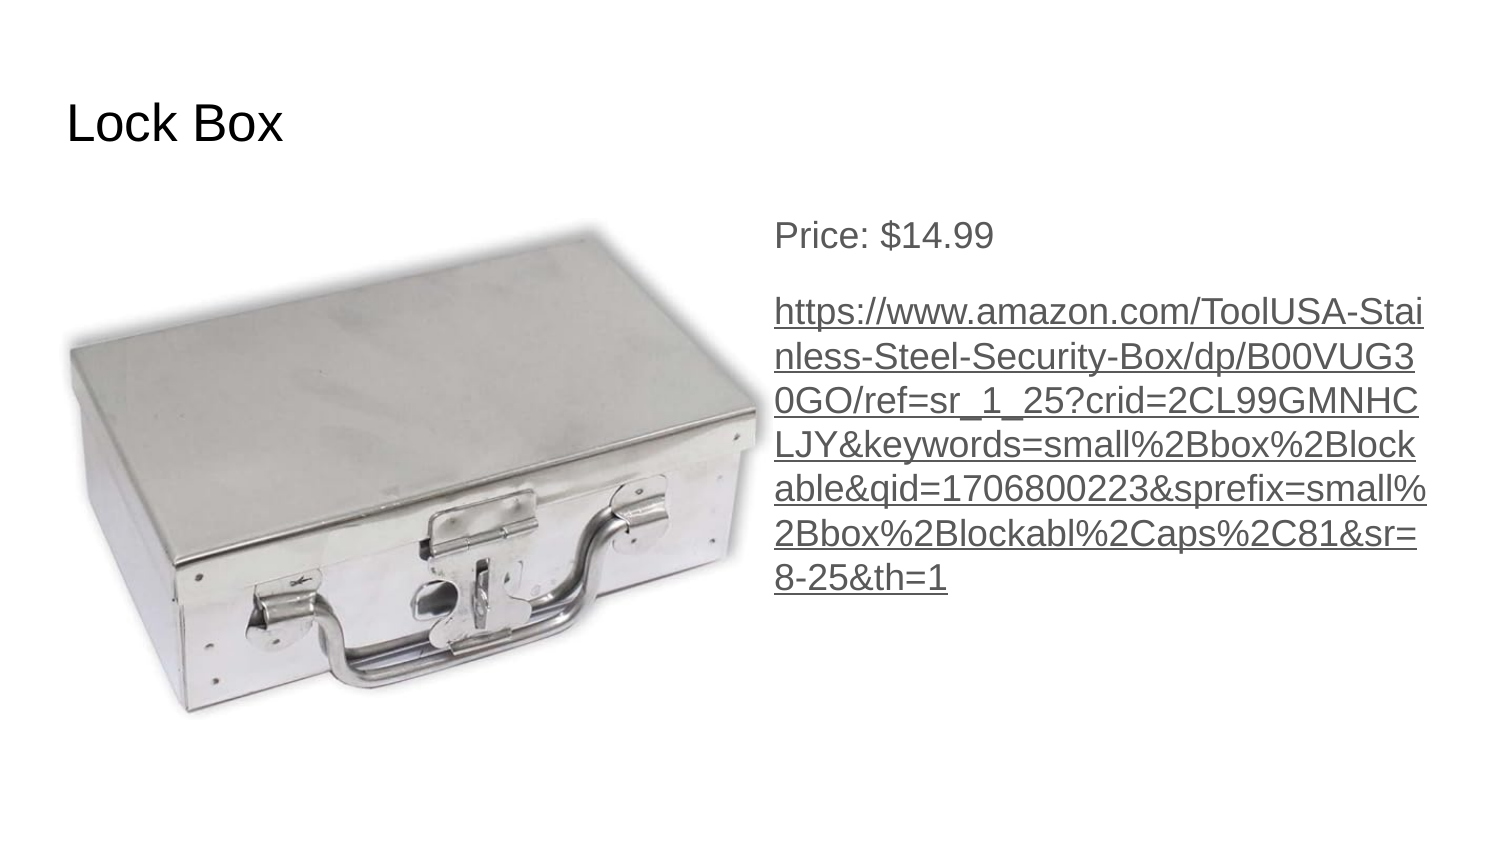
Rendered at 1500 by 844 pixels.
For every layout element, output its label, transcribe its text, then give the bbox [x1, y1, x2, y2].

title Lock Box [51, 72, 1449, 167]
picture [59, 218, 773, 720]
list Price: $14.99 https://www.amazon.com/ToolUSA-Stainless-Steel-Security-Box/dp/B00VUG30GO/ref=sr_1_25?crid=2CL99GMNHCLJY&keywords=small%2Bbox%2Blockable&qid=1706800223&sprefix=small%2Bbox%2Blockabl%2Caps%2C81&sr=8-25&th=1 [759, 189, 1449, 750]
